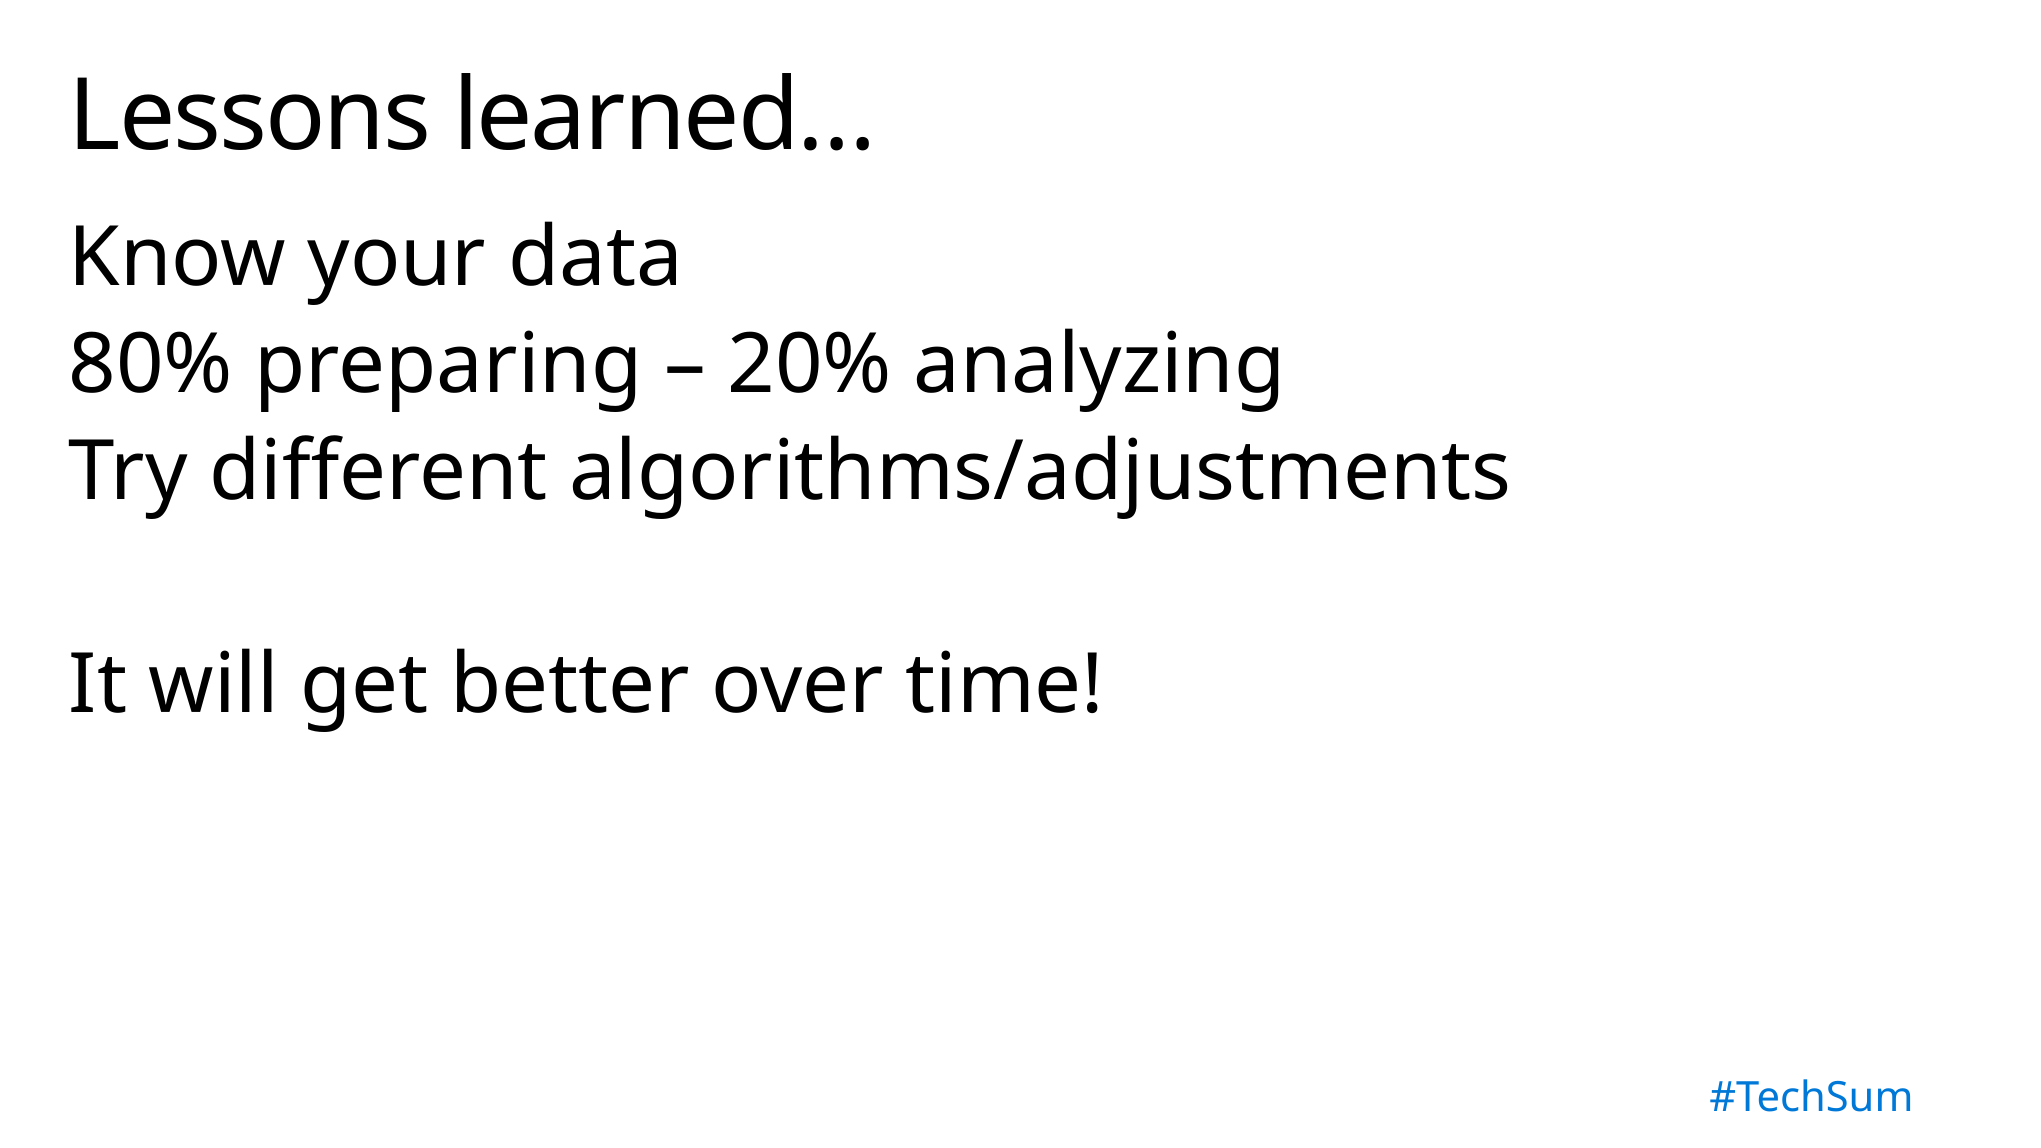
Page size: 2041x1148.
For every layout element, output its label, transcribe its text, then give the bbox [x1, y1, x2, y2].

title Lessons learned… [45, 48, 1996, 199]
list Know your data 80% preparing – 20% analyzing Try different algorithms/adjustments It will get better over time! [45, 199, 1996, 765]
